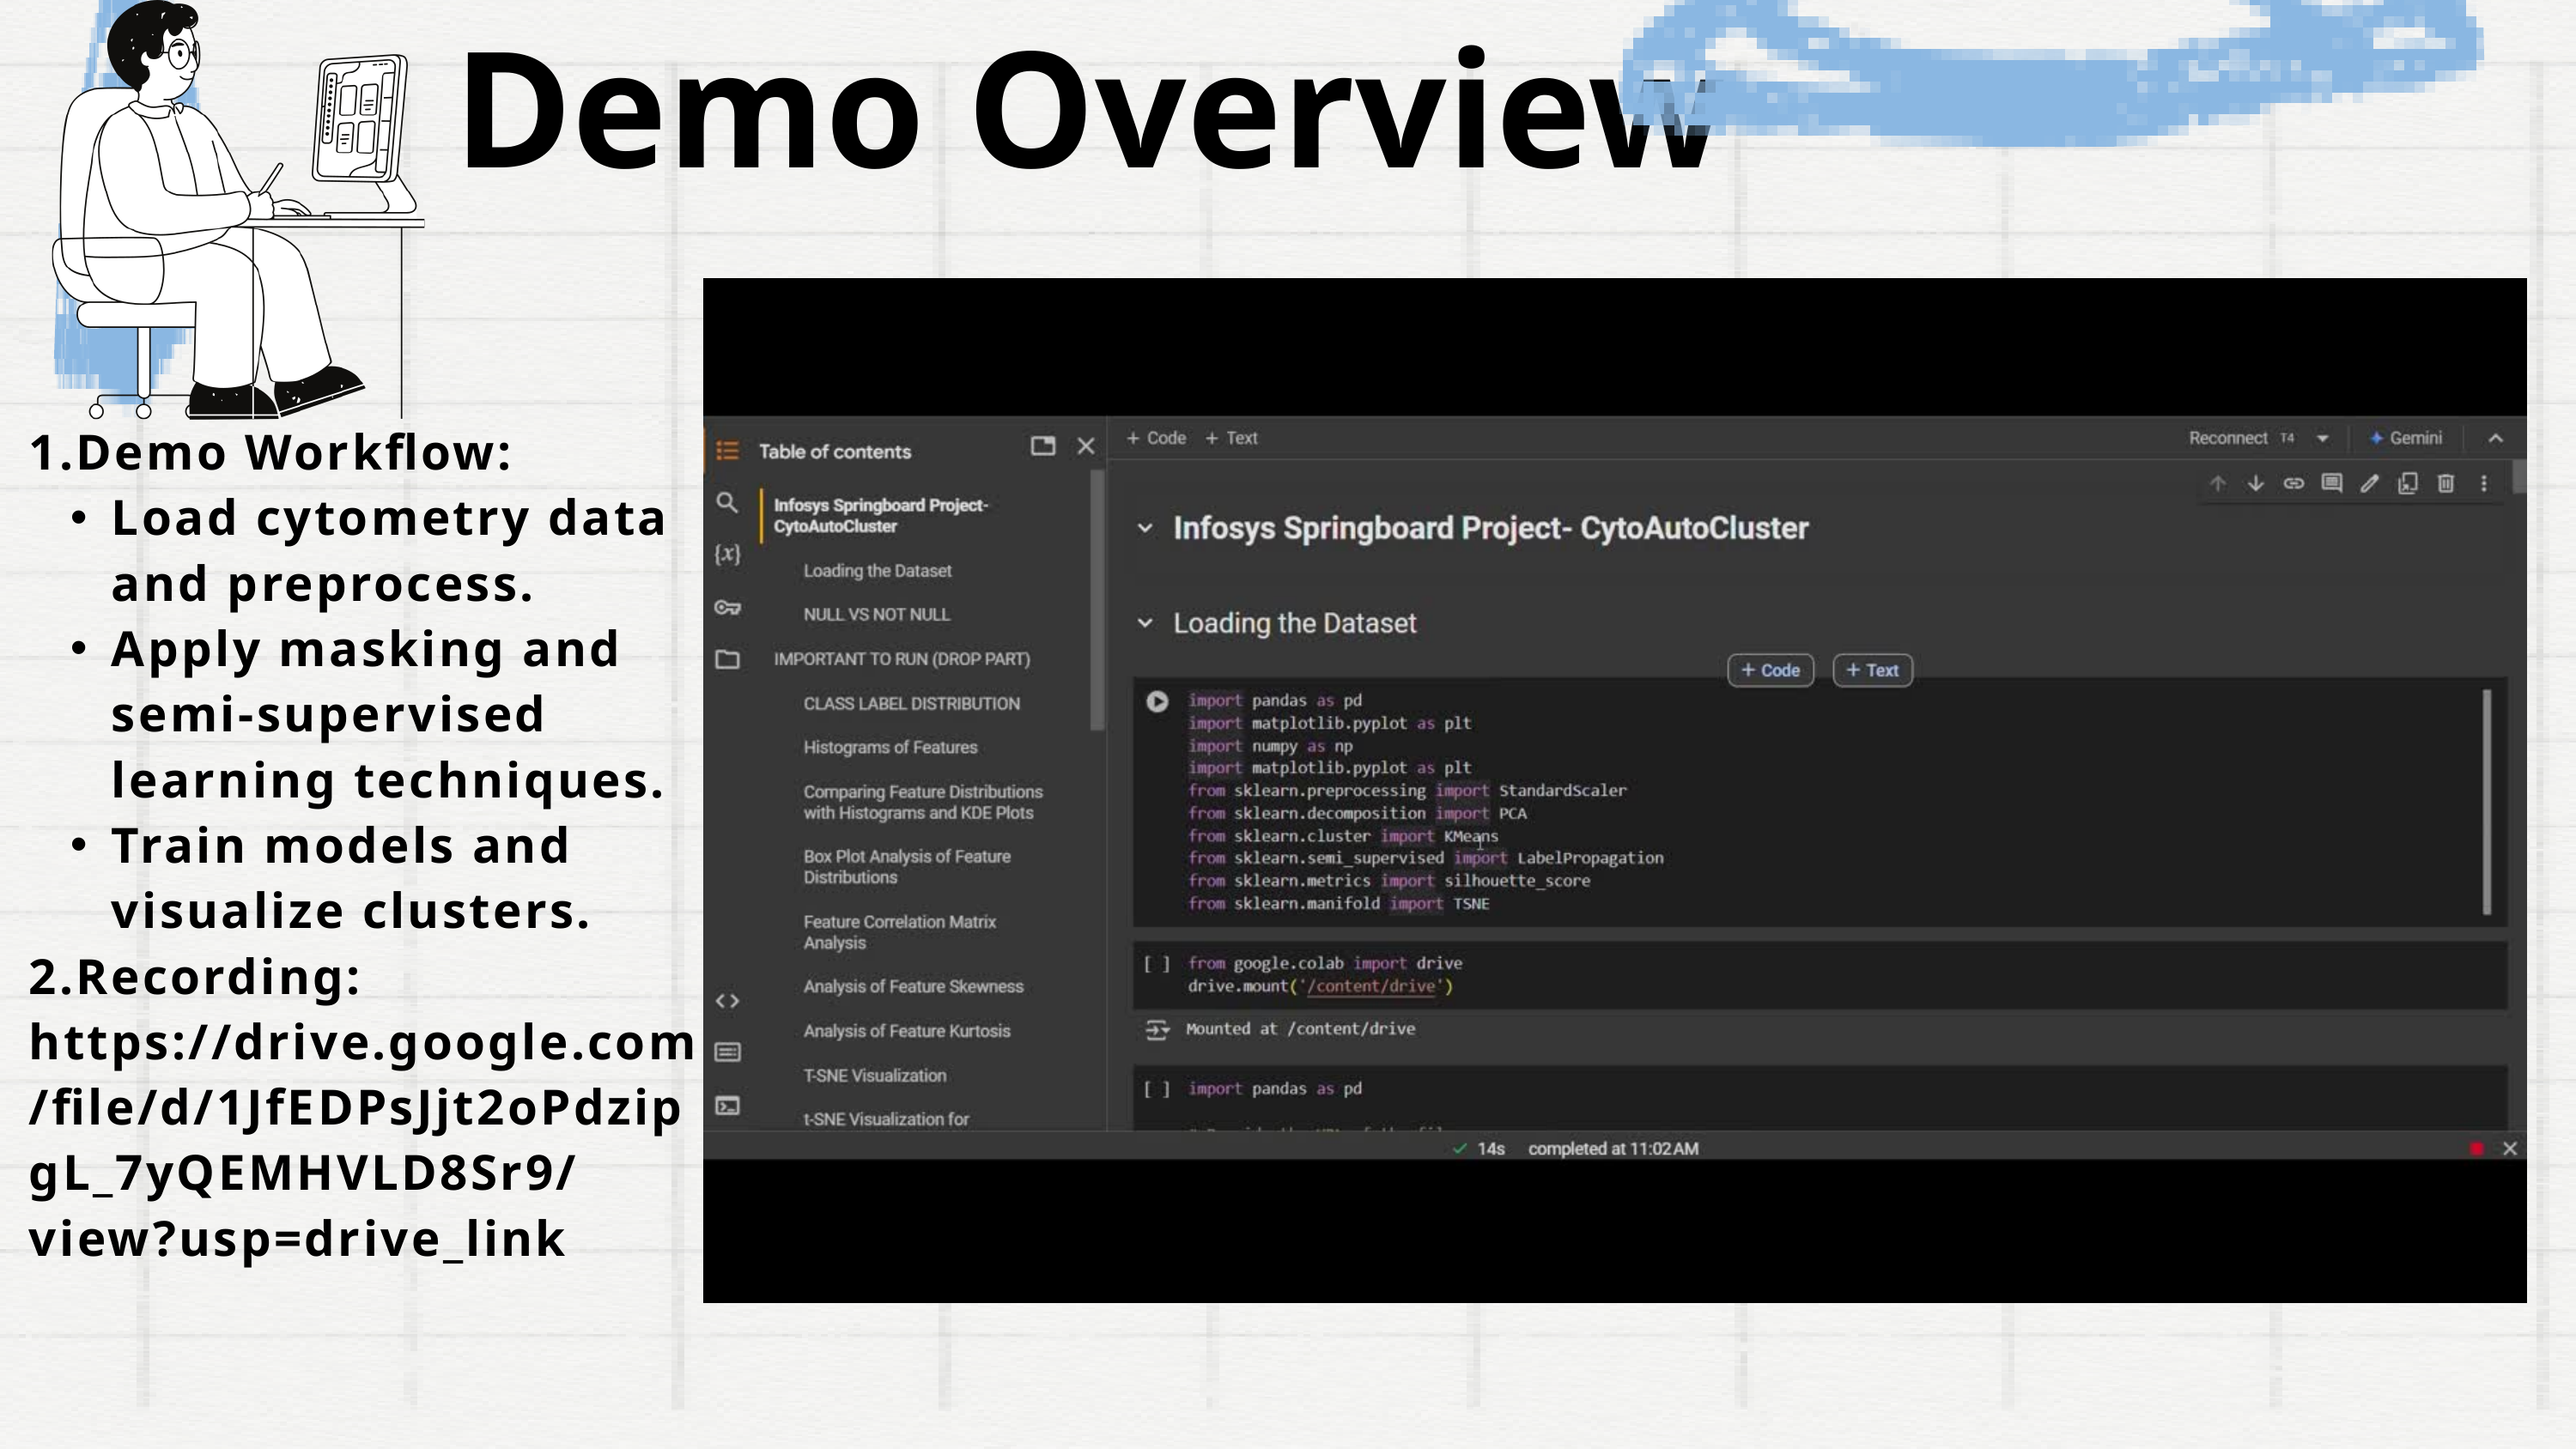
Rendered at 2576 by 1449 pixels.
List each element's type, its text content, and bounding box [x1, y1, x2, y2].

text_box [52, 0, 425, 414]
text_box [702, 277, 2528, 1304]
text_box [1616, 0, 2487, 158]
text_box [0, 0, 2576, 1449]
text_box 1.Demo Workflow: Load cytometry data and preprocess. Apply masking and semi-supervised learning techniques. Train models and visualize clusters. 2.Recording: https://drive.google.com/file/d/1JfEDPsJjt2oPdzipgL_7yQEMHVLD8Sr9/view?usp=drive_link [28, 414, 703, 1397]
text_box Demo Overview [453, 44, 1741, 201]
